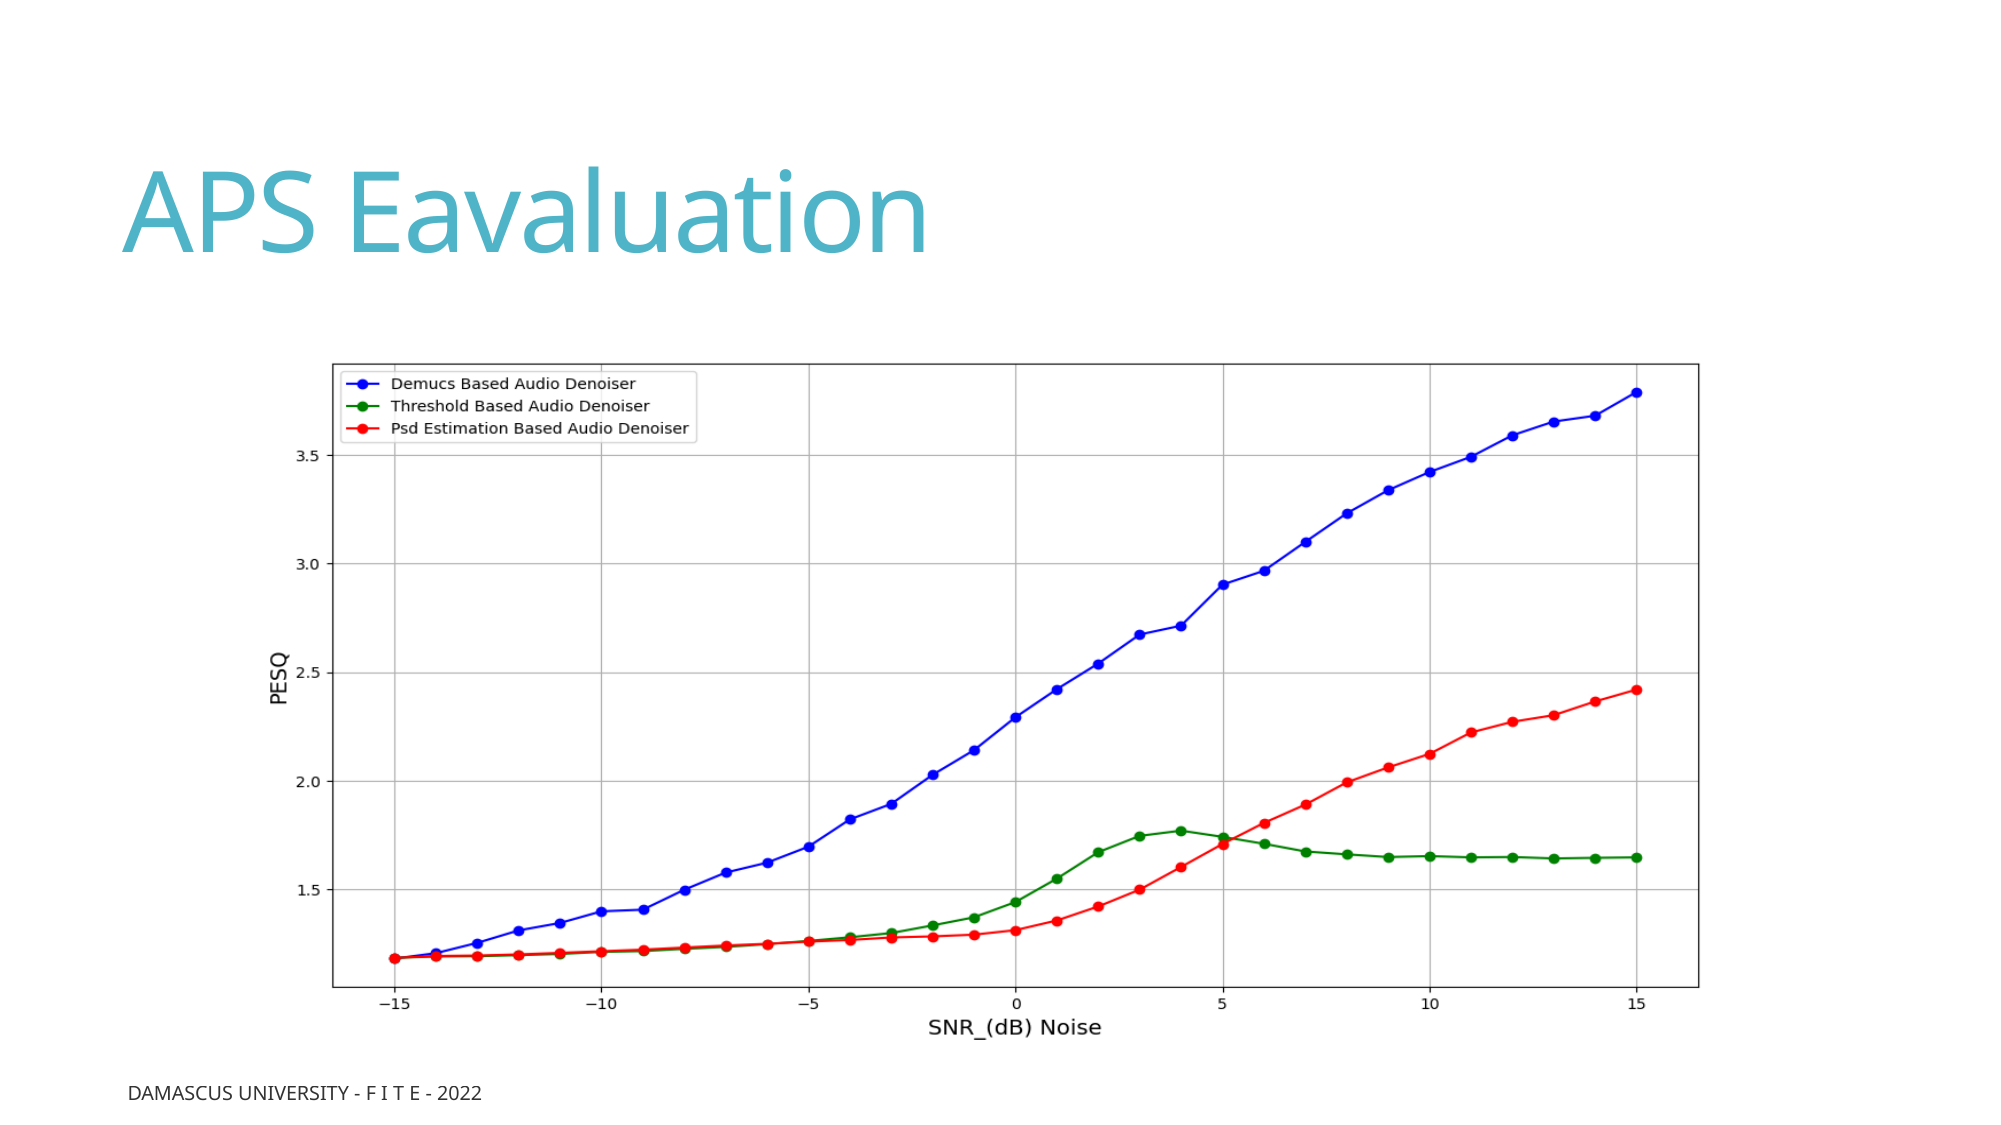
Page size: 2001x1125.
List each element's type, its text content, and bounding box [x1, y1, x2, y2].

title APS Eavaluation [107, 81, 1875, 354]
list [112, 267, 1876, 1076]
footer Damascus University - F I T E - 2022 [112, 1076, 938, 1113]
